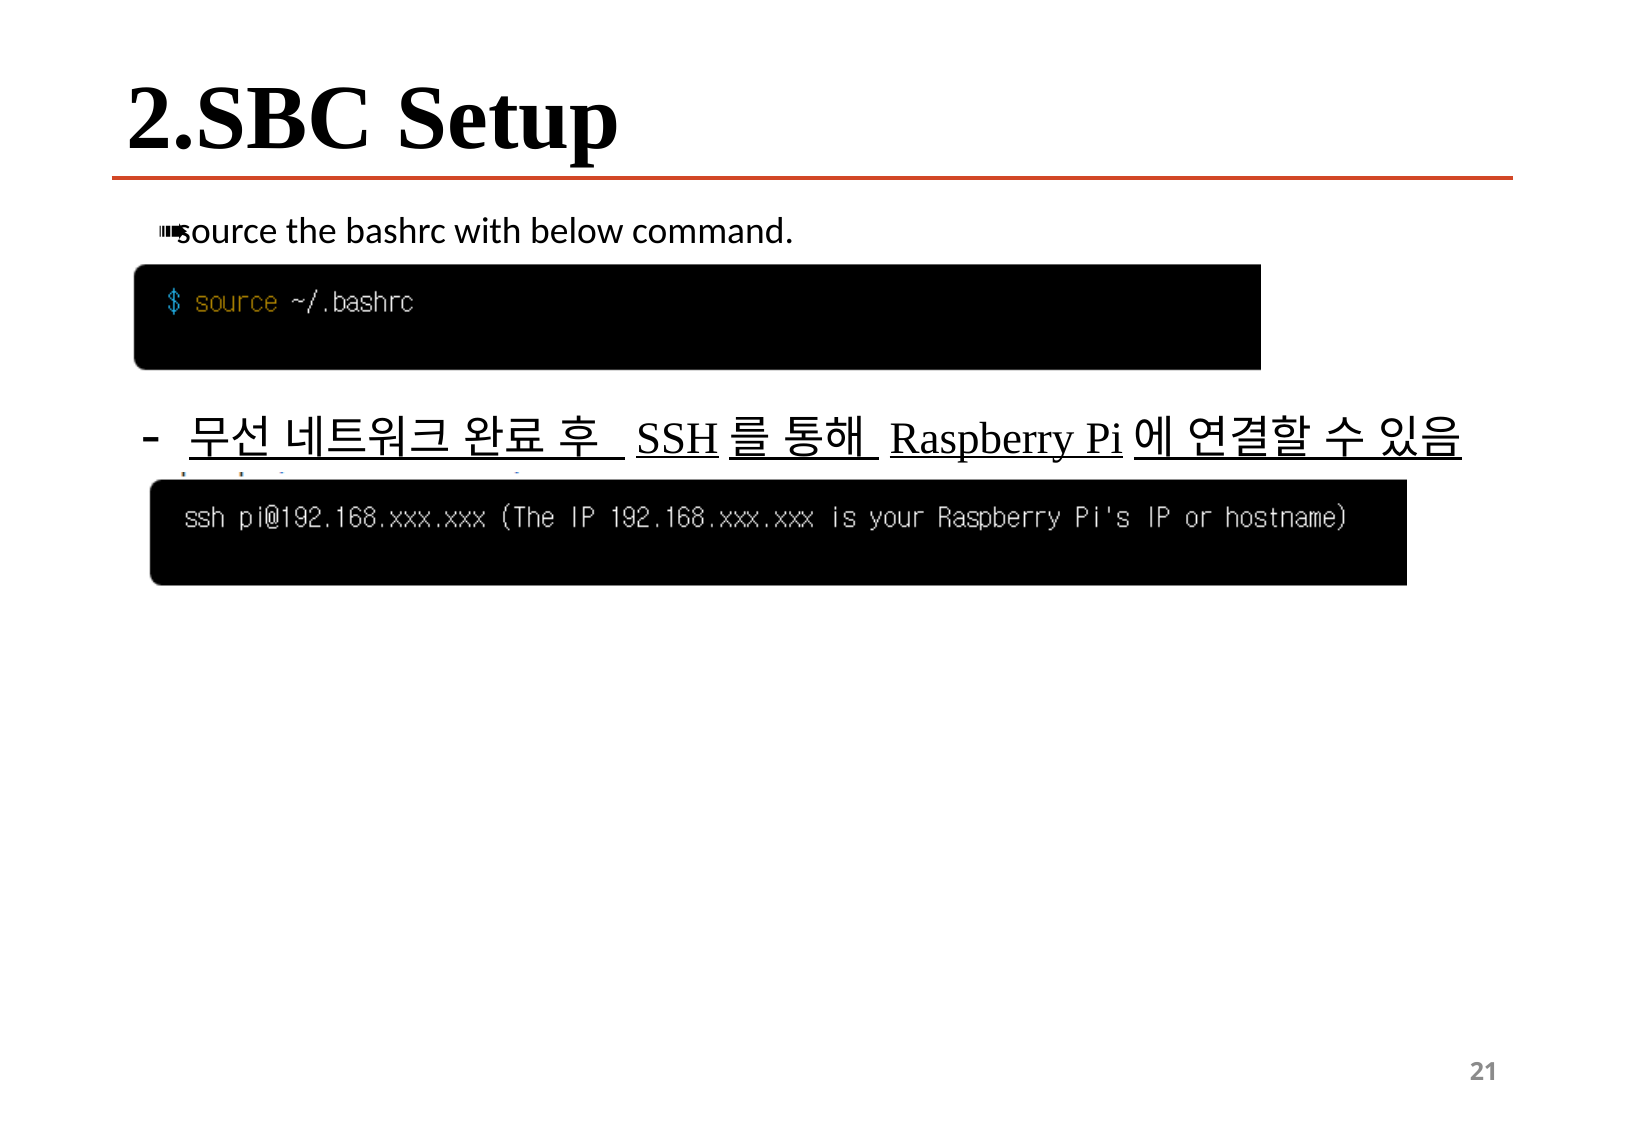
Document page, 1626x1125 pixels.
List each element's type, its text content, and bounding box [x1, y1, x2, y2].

text_box ➠source the bashrc with below command. [142, 198, 823, 252]
picture [128, 252, 1261, 386]
list - 무선 네트워크 완료 후 SSH를 통해 Raspberry Pi에 연결할 수 있음 [111, 205, 1514, 1014]
title 2.SBC Setup [111, 59, 1514, 179]
slide_number 20 [1433, 1042, 1514, 1103]
picture [144, 472, 1407, 600]
